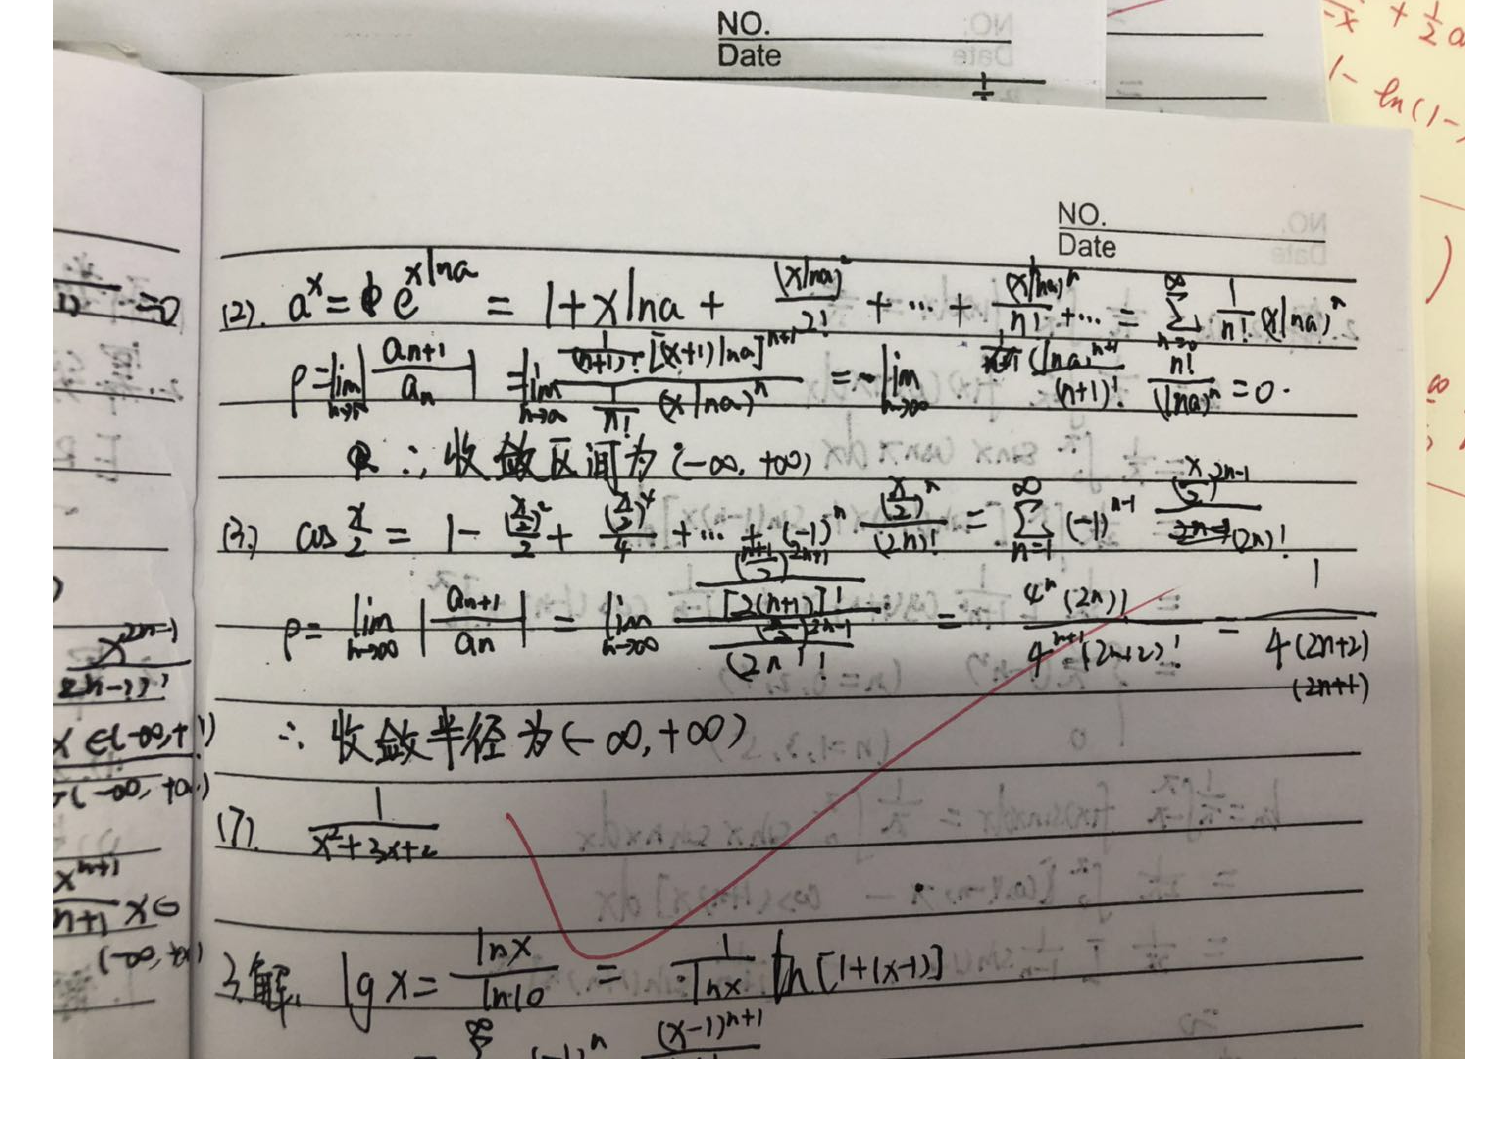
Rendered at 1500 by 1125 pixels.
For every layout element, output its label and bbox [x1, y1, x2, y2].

picture [52, 0, 1465, 1059]
